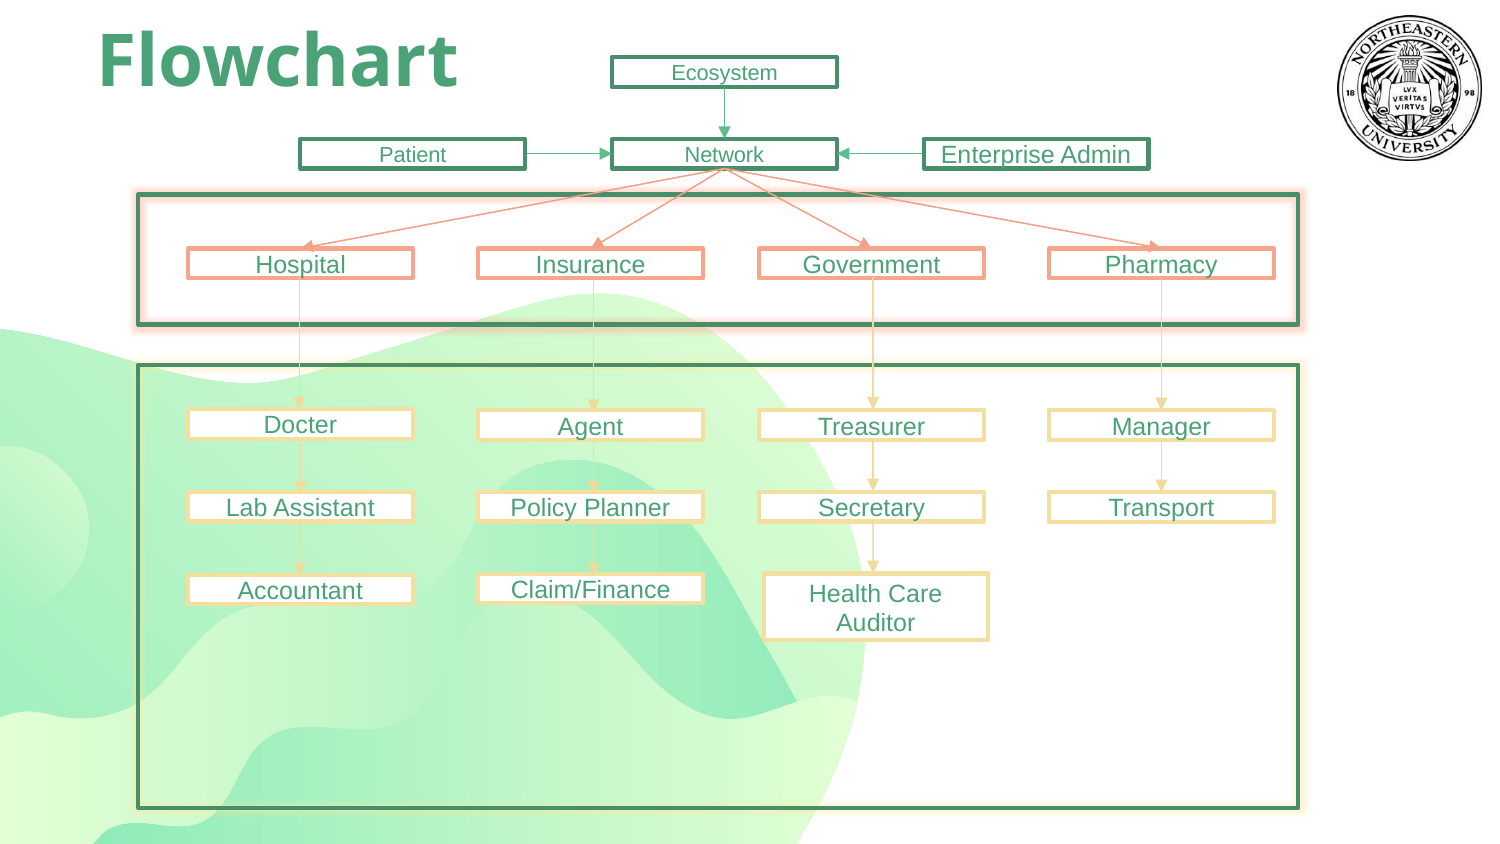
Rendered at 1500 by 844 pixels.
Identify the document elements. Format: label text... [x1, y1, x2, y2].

text_box Policy Planner [476, 490, 705, 524]
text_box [300, 168, 588, 249]
text_box Claim/Finance [476, 572, 705, 605]
text_box Ecosystem [610, 55, 839, 89]
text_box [724, 168, 1162, 249]
text_box Accountant [186, 573, 415, 606]
text_box Treasurer [757, 408, 986, 442]
picture [1336, 15, 1483, 161]
text_box Agent [476, 408, 705, 442]
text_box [590, 168, 721, 249]
text_box Enterprise Admin [922, 137, 1151, 166]
text_box Network [610, 137, 839, 165]
text_box Lab Assistant [186, 490, 415, 524]
text_box Secretary [757, 490, 986, 524]
text_box Docter [186, 407, 415, 441]
text_box Health Care Auditor [762, 571, 990, 642]
text_box [136, 192, 1300, 327]
text_box [136, 363, 1300, 810]
text_box Flowchart [37, 31, 518, 84]
text_box Patient [298, 137, 527, 168]
